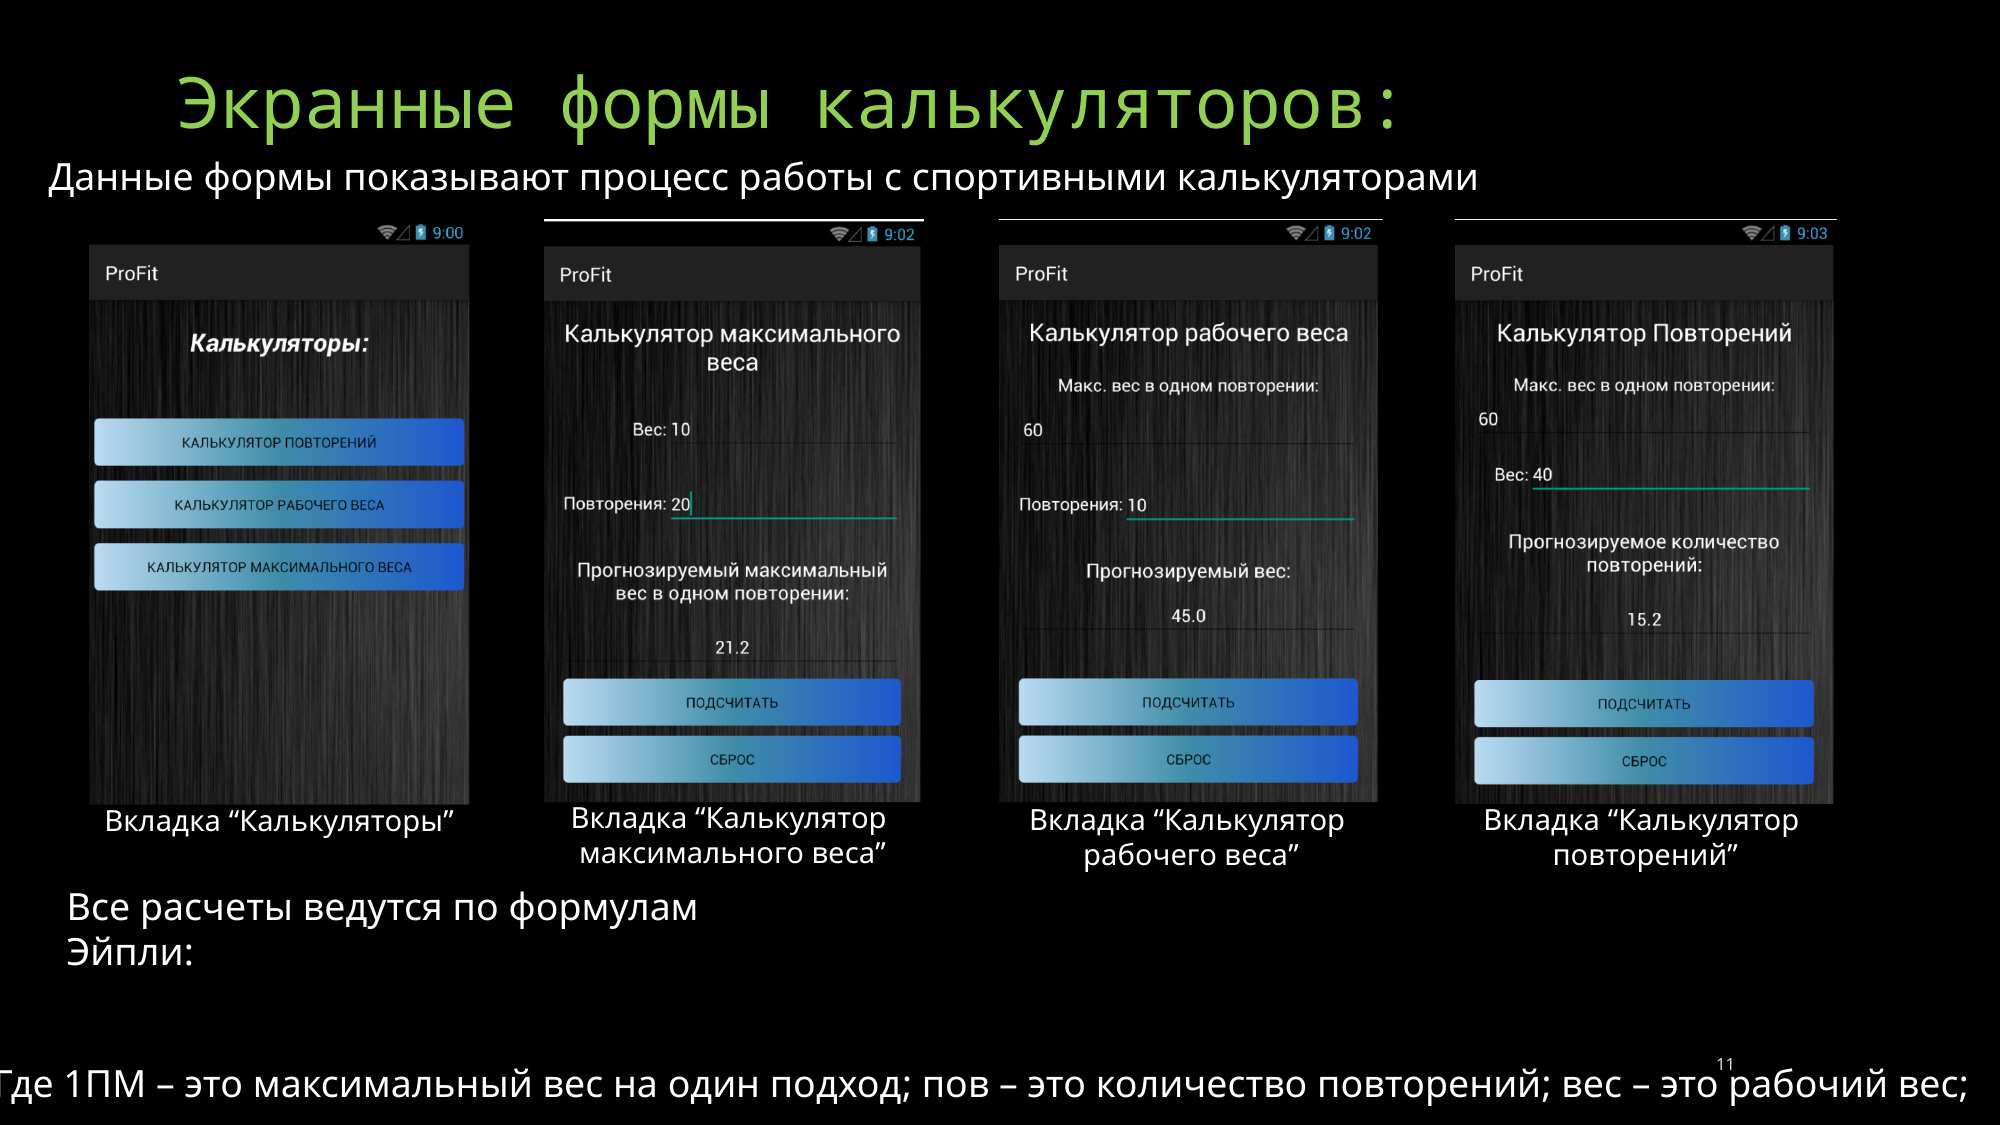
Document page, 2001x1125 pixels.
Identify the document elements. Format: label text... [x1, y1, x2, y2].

slide_number 11 [1612, 1043, 1750, 1086]
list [544, 219, 924, 805]
text_box Все расчеты ведутся по формулам Эйпли: [51, 875, 827, 981]
text_box Вкладка “Калькуляторы” [89, 805, 469, 846]
picture [999, 219, 1383, 805]
text_box Данные формы показывают процесс работы с спортивными калькуляторами [33, 146, 1495, 206]
text_box Вкладка “Калькулятор максимального веса” [555, 805, 910, 877]
title Экранные формы калькуляторов: [161, 50, 1662, 151]
text_box Где 1ПМ – это максимальный вес на один подход; пов – это количество повторений; вес – это рабочий вес; [0, 1052, 1984, 1113]
picture [89, 219, 474, 805]
text_box Вкладка “Калькулятор повторений” [1468, 805, 1822, 879]
picture [1455, 219, 1837, 805]
text_box Вкладка “Калькулятор рабочего веса” [1014, 805, 1368, 879]
